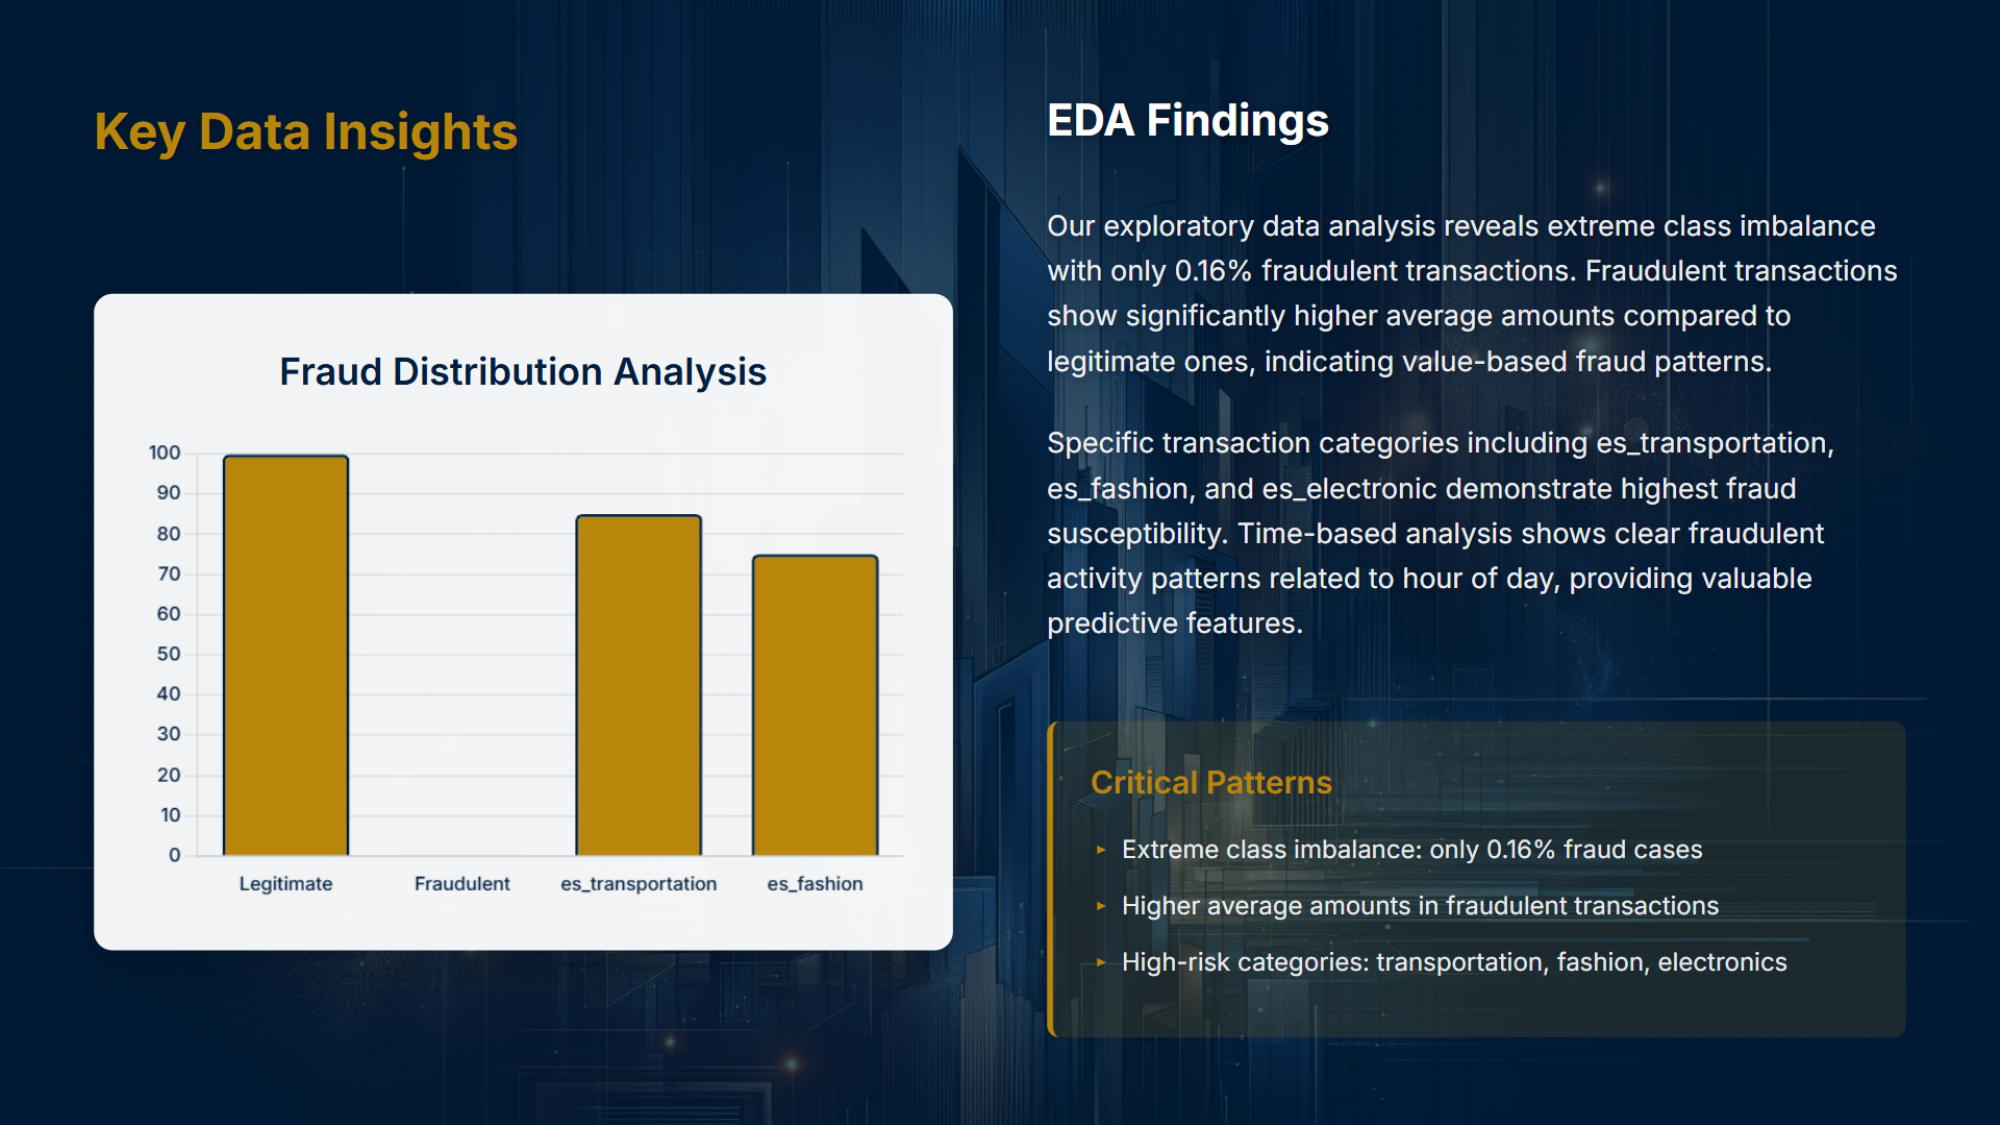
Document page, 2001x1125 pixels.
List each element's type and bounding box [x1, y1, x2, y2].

list [0, 0, 2000, 1125]
